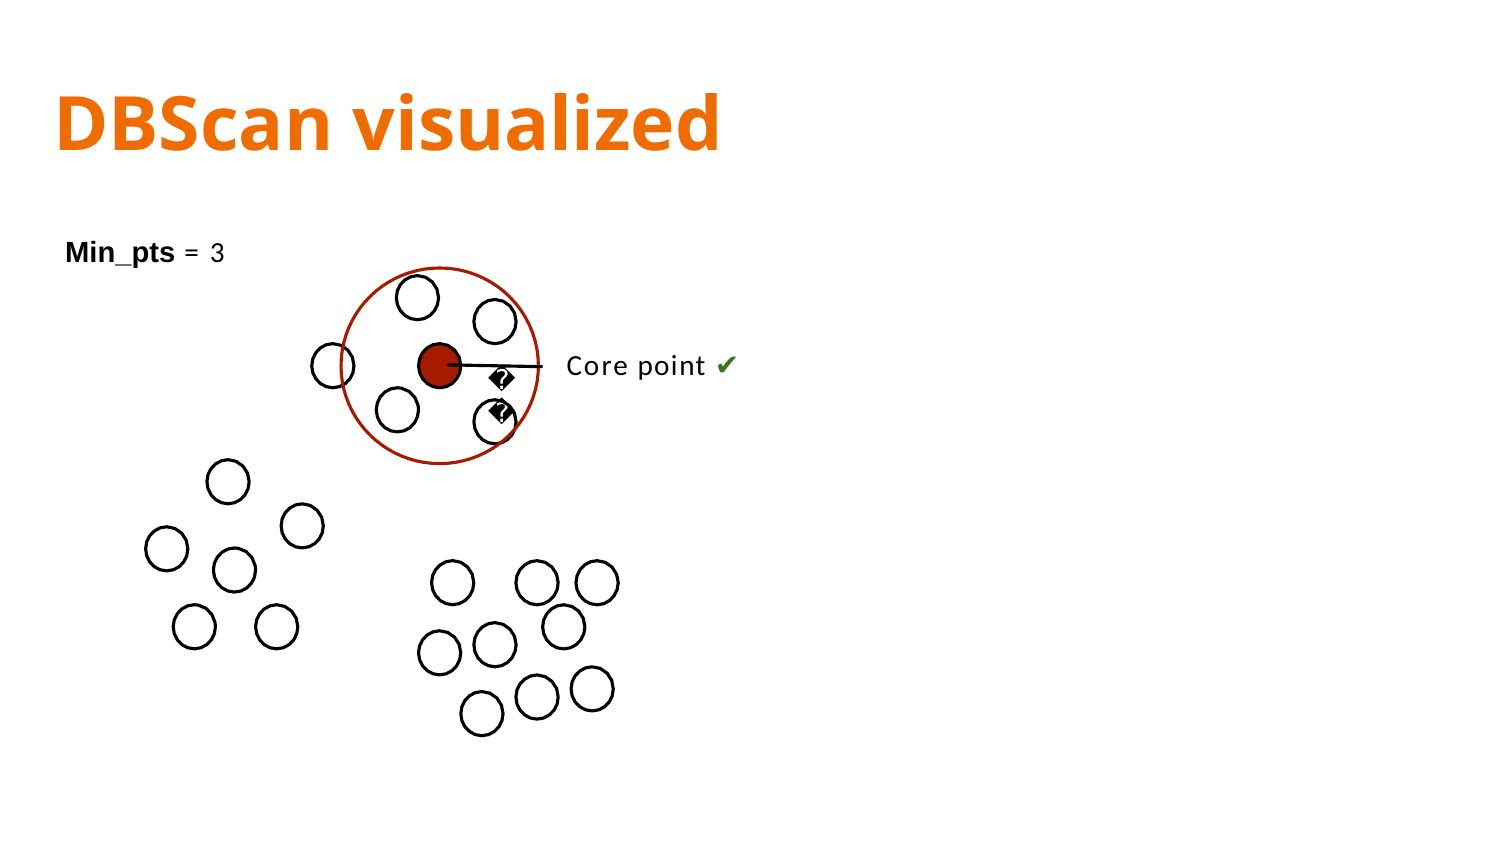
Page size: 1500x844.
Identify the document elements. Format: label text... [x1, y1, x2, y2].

text_box [281, 503, 324, 548]
text_box [473, 622, 517, 667]
text_box [571, 666, 614, 711]
text_box [418, 630, 461, 675]
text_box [309, 266, 545, 466]
text_box [173, 604, 216, 649]
text_box [431, 560, 474, 605]
text_box [145, 526, 188, 571]
text_box [460, 691, 504, 736]
text_box [542, 604, 585, 649]
title DBScan visualized [51, 72, 1449, 216]
text_box [515, 674, 559, 720]
text_box [213, 547, 256, 593]
text_box [255, 604, 298, 649]
text_box [206, 459, 250, 504]
text_box [515, 560, 559, 605]
text_box [575, 560, 619, 605]
text_box Core point ✔ [564, 344, 749, 382]
text_box Min_pts = 3 [63, 231, 229, 269]
